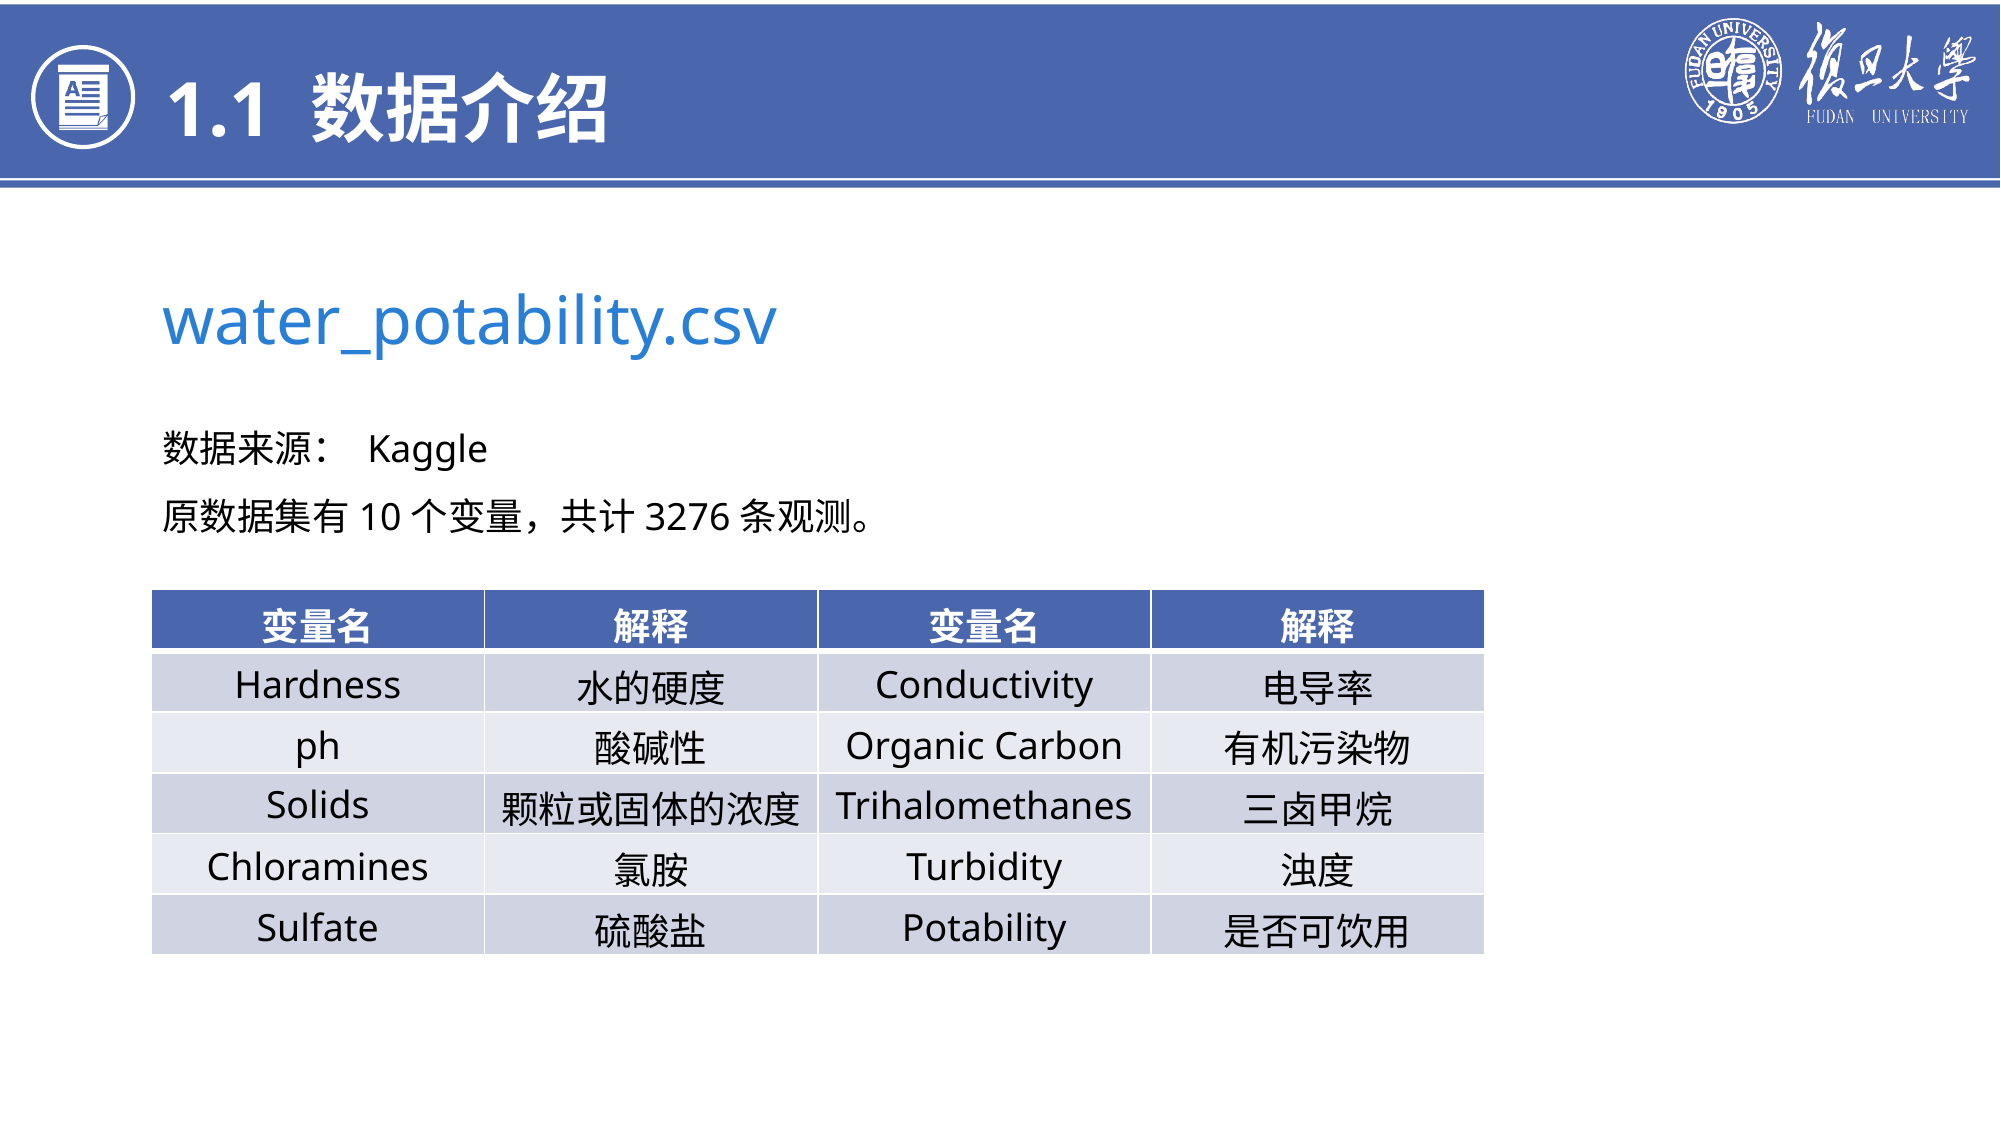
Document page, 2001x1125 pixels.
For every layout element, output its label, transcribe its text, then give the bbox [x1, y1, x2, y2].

text_box 1.1 数据介绍 [150, 9, 1088, 160]
table_cell 三卤甲烷 [1152, 774, 1484, 833]
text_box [1670, 8, 1996, 129]
table_cell Organic Carbon [819, 713, 1150, 772]
table_header 解释 [485, 590, 817, 648]
text_box 数据来源： Kaggle 原数据集有10个变量，共计3276条观测。 [147, 395, 1125, 591]
table_cell 水的硬度 [485, 654, 817, 711]
table_cell 氯胺 [485, 834, 817, 893]
text_box water_potability.csv [147, 270, 818, 366]
table_header 变量名 [152, 590, 484, 648]
table_cell ph [152, 713, 484, 772]
table_cell Trihalomethanes [819, 774, 1150, 833]
table_cell Conductivity [819, 654, 1150, 711]
table_cell 是否可饮用 [1152, 895, 1484, 954]
table_cell Chloramines [152, 834, 484, 893]
table_cell 颗粒或固体的浓度 [485, 774, 817, 833]
table_cell Sulfate [152, 895, 484, 954]
table_cell 有机污染物 [1152, 713, 1484, 772]
text_box [0, 3, 2000, 179]
table_cell 电导率 [1152, 654, 1484, 711]
table_cell Potability [819, 895, 1150, 954]
table_cell 硫酸盐 [485, 895, 817, 954]
table_cell 浊度 [1152, 834, 1484, 893]
text_box [0, 179, 2000, 189]
table_cell 酸碱性 [485, 713, 817, 772]
table_cell Solids [152, 774, 484, 833]
table_header 解释 [1152, 590, 1484, 648]
table_cell Hardness [152, 654, 484, 711]
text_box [33, 47, 134, 148]
table_header 变量名 [819, 590, 1150, 648]
table_cell Turbidity [819, 834, 1150, 893]
